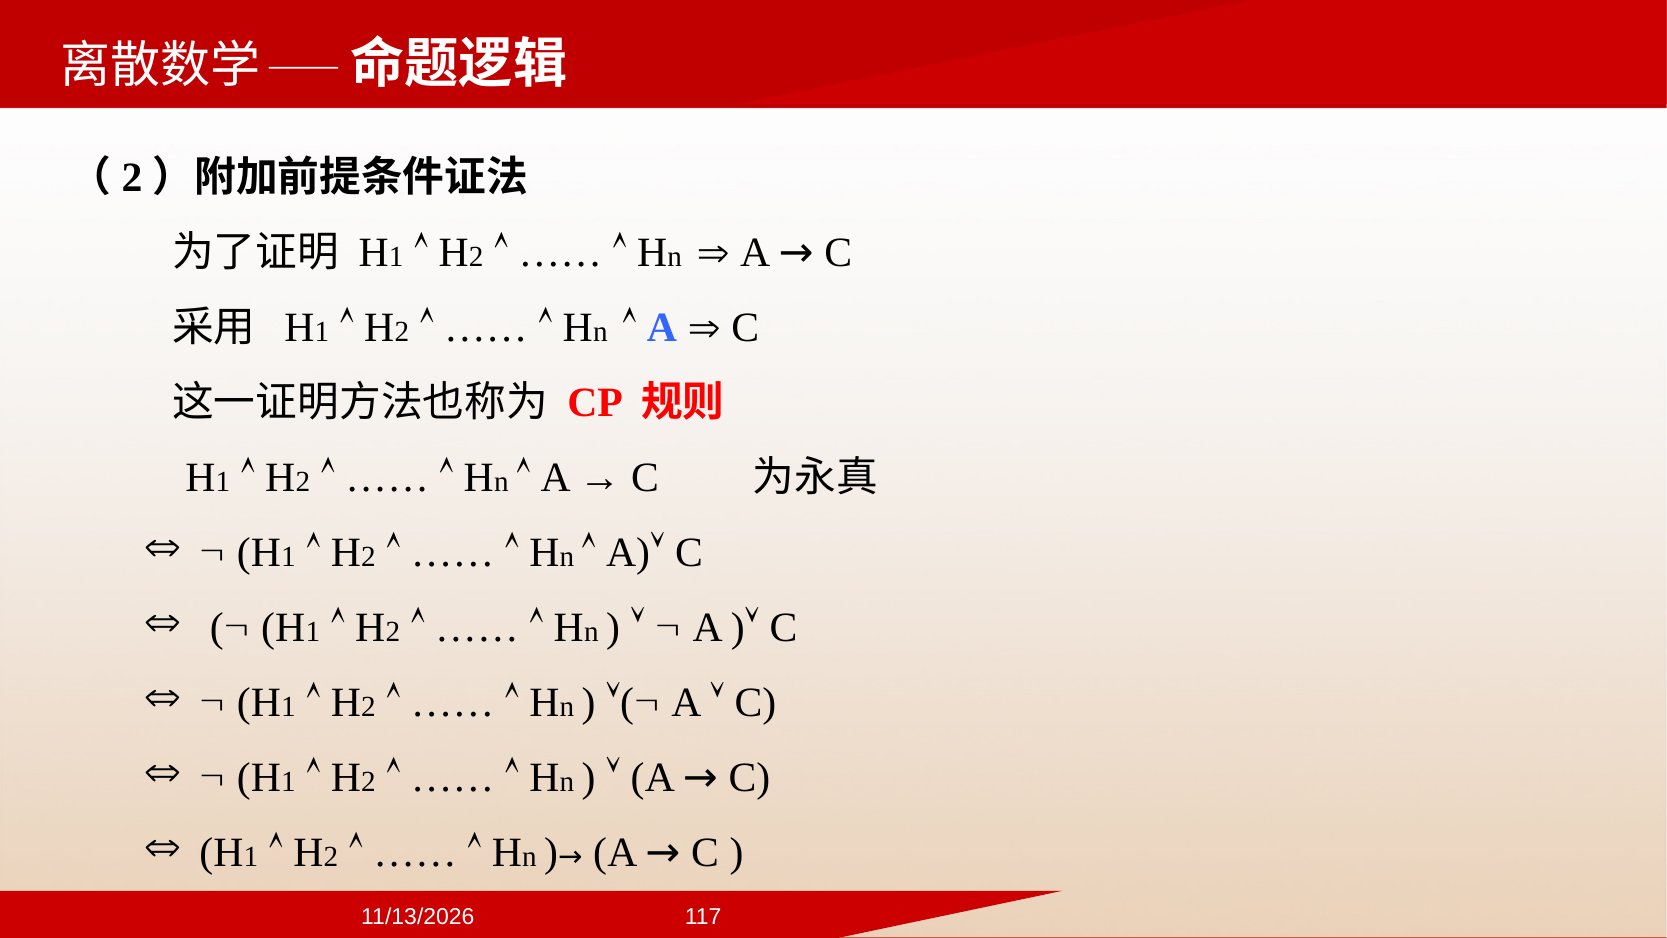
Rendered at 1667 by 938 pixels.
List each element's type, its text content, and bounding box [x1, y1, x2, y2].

text_box ——命题逻辑 [251, 20, 844, 101]
text_box （2）附加前提条件证法 为了证明 H1  H2  ……  Hn  A → C 采用 H1  H2  ……  Hn  A  C 这一证明方法也称为 CP 规则 H1  H2  ……  Hn  A → C 为永真  (H1  H2  ……  Hn  A) C ( (H1  H2  ……  Hn )   A ) C  (H1  H2  ……  Hn ) ( A  C)  (H1  H2  ……  Hn )  (A → C) (H1  H2  ……  Hn )→ (A → C ) [55, 117, 1386, 883]
slide_number 117 [515, 890, 891, 938]
picture [0, 0, 1667, 938]
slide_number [114, 890, 490, 938]
